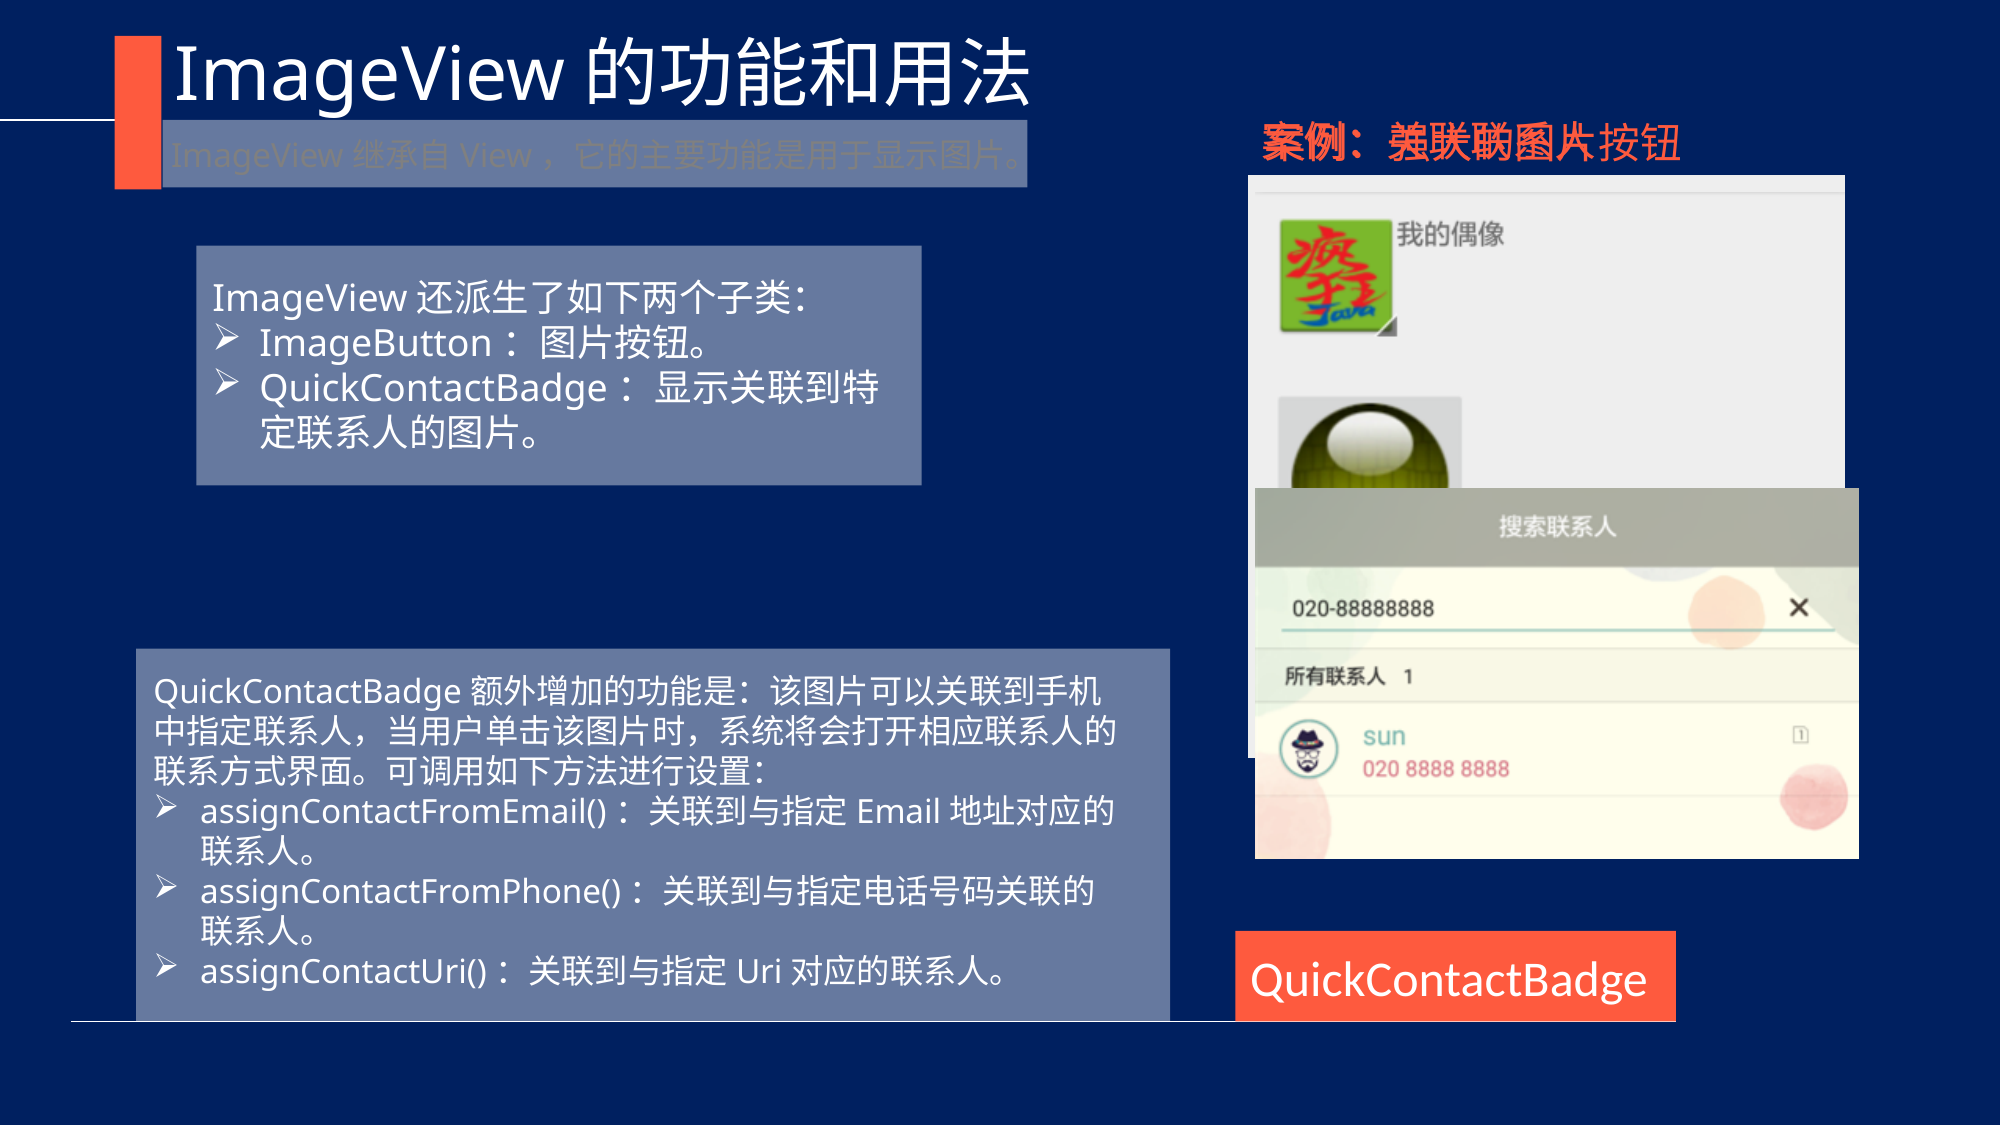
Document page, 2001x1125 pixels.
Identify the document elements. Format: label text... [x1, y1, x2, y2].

text_box 案例：关联联系人 [1246, 106, 1611, 172]
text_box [0, 18, 1047, 190]
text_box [159, 119, 1052, 188]
text_box 案例：强大的图片按钮 [1249, 109, 1698, 175]
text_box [70, 648, 1677, 1022]
picture [1247, 175, 1859, 859]
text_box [196, 245, 922, 486]
